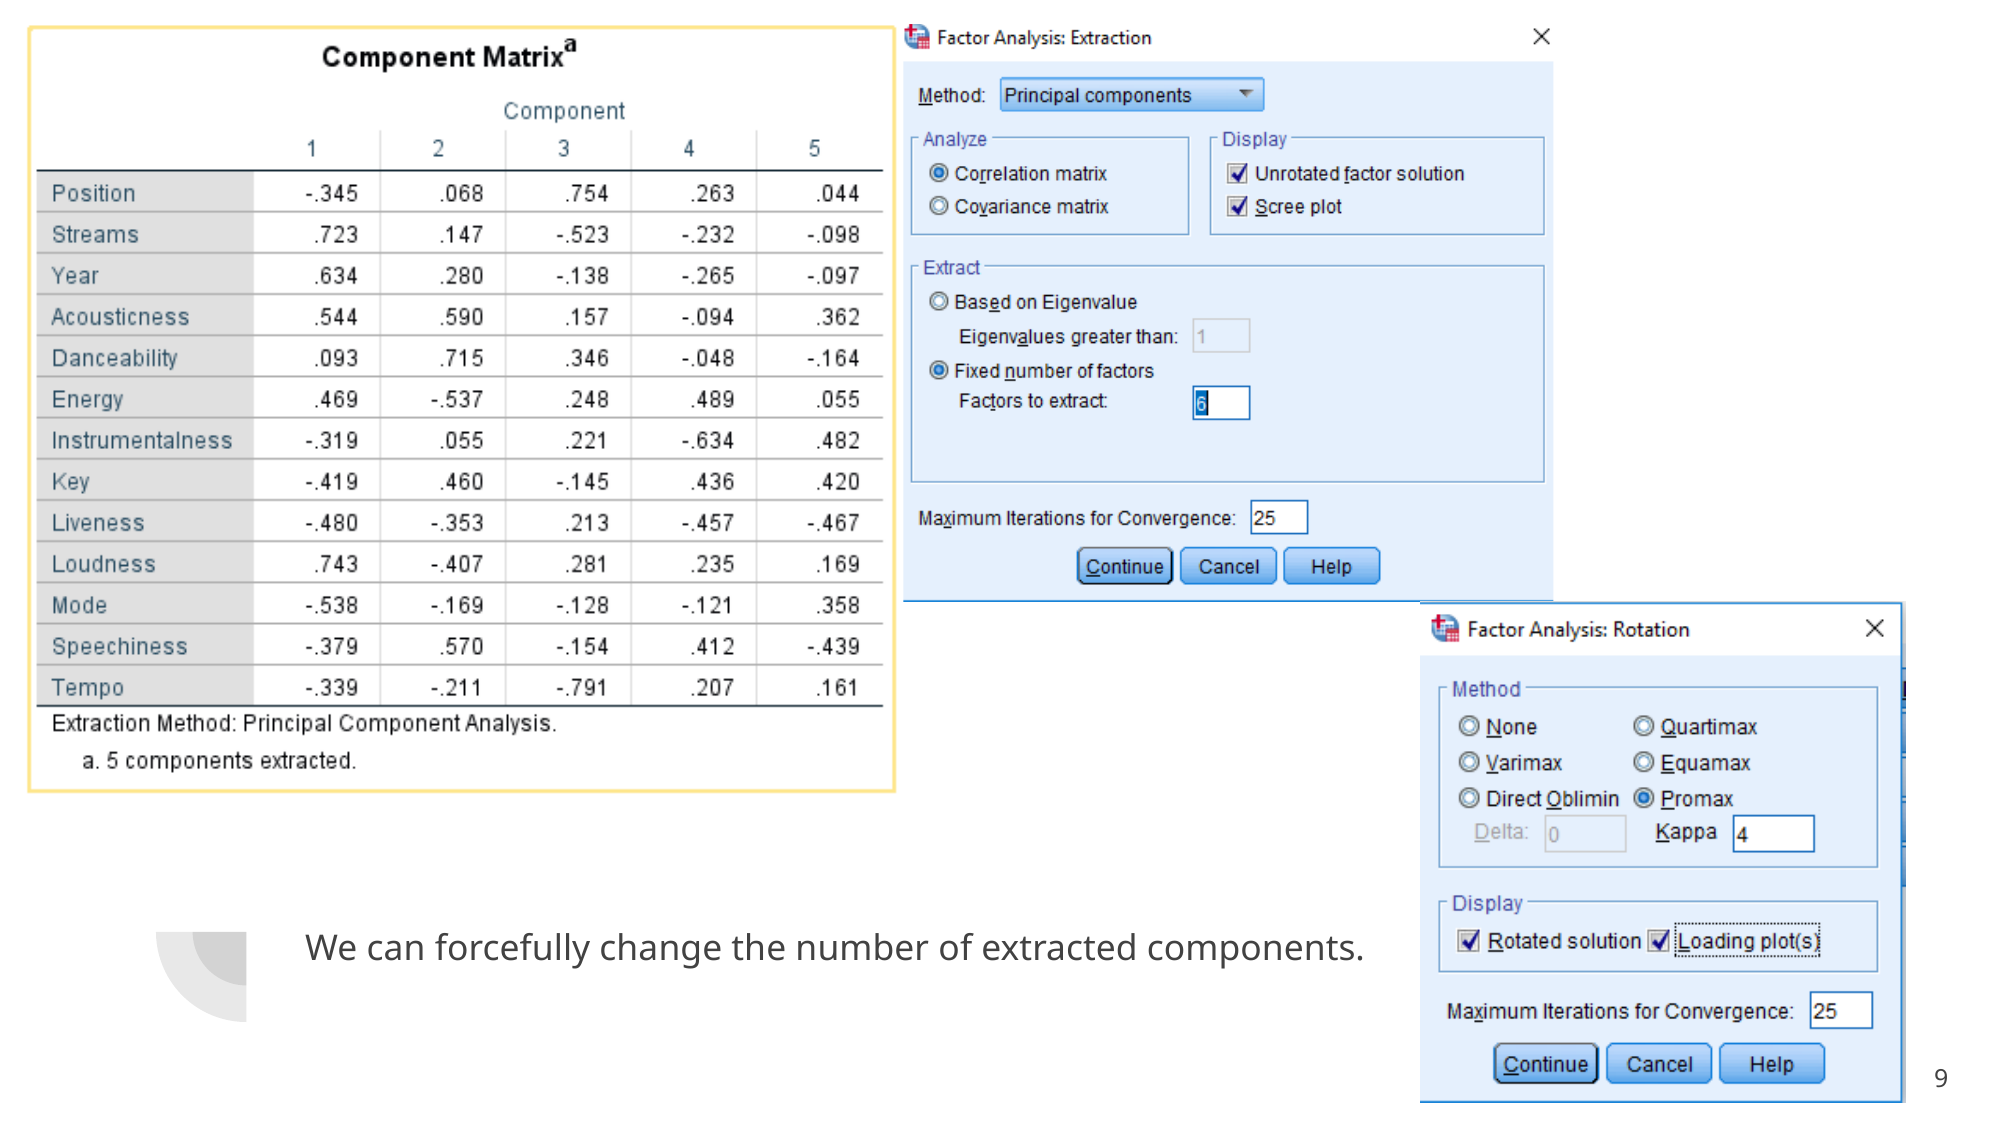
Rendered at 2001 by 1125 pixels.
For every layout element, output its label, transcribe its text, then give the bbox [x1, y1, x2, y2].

picture [24, 24, 1906, 1103]
slide_number ‹#› [1848, 1036, 1969, 1123]
list We can forcefully change the number of extracted components. [285, 905, 1414, 1023]
